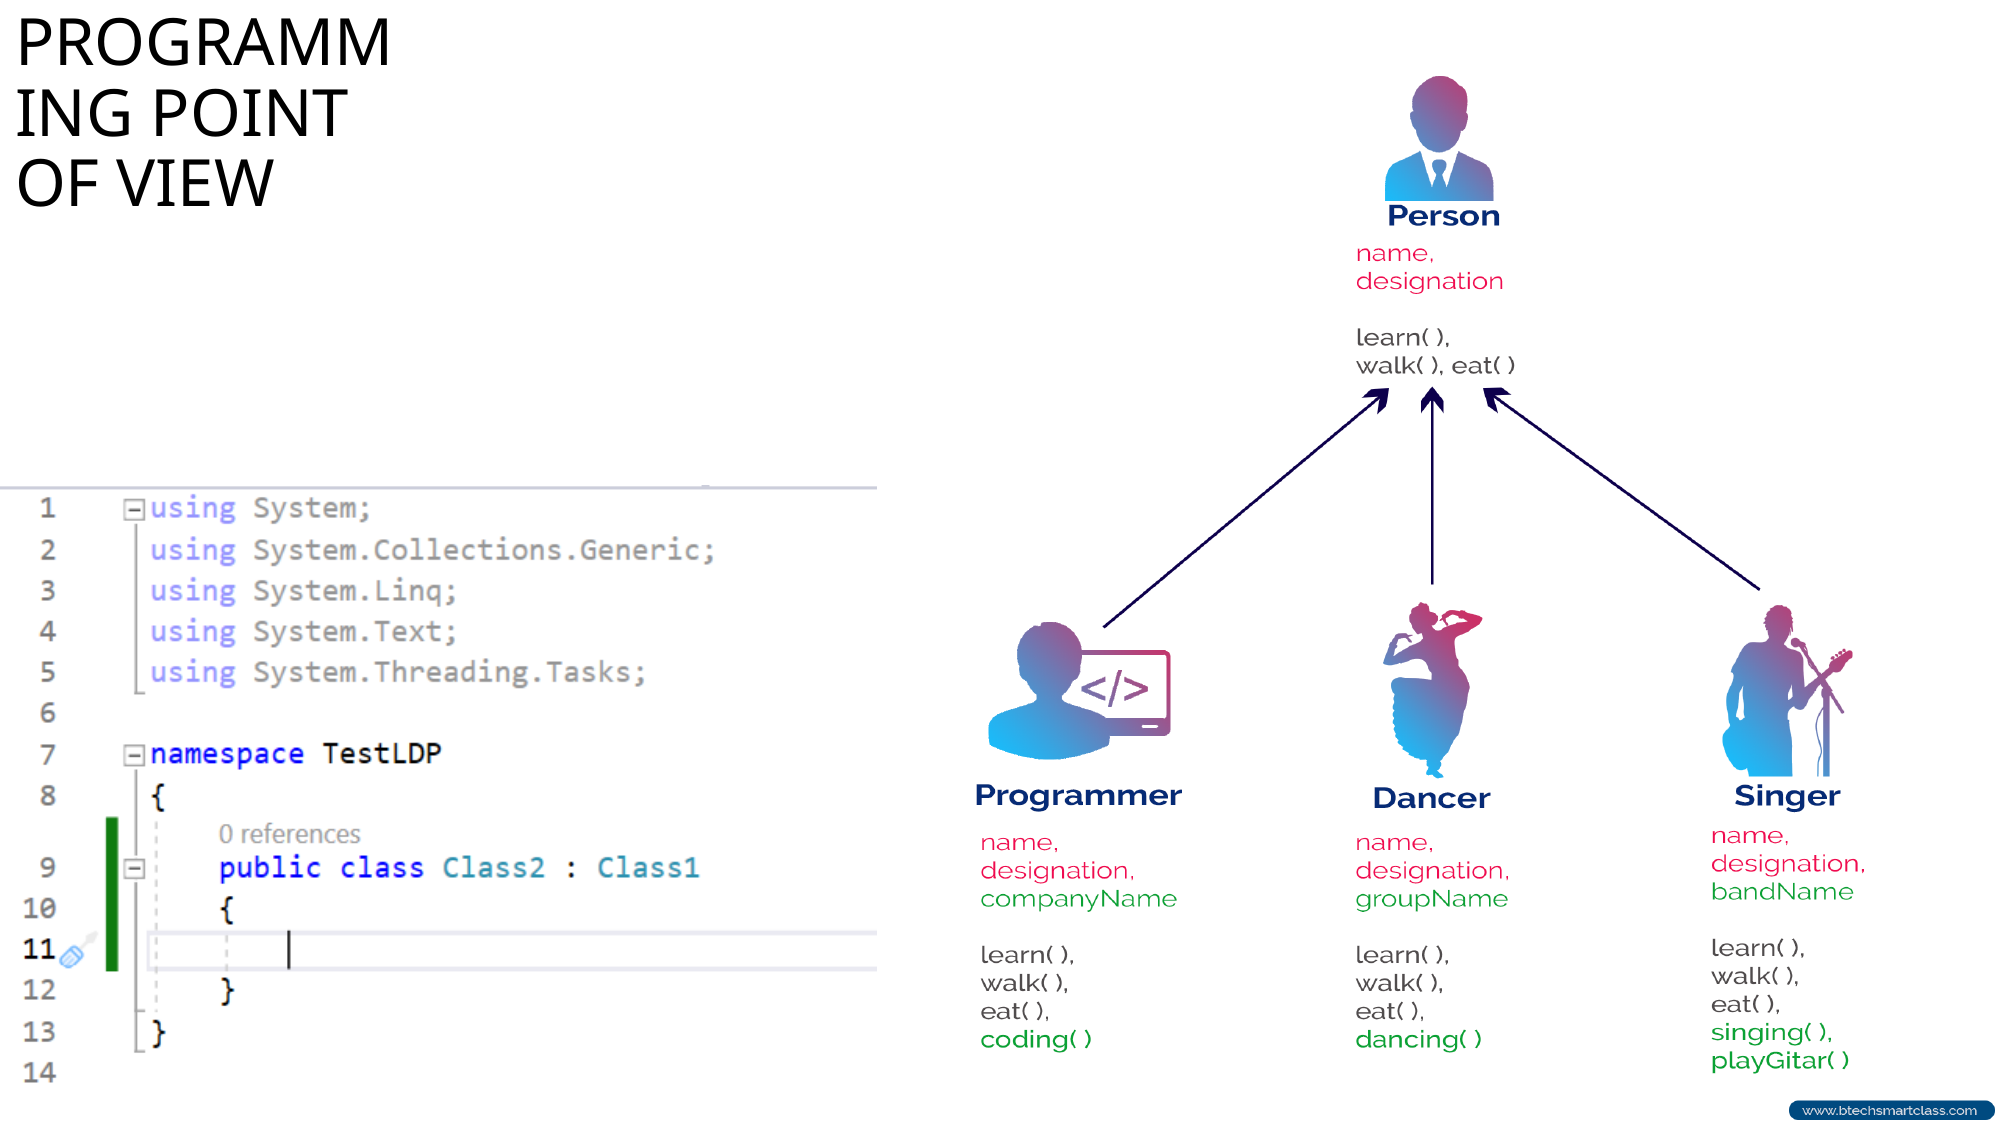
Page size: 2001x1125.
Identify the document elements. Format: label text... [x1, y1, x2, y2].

title Programming Point of View [0, 0, 423, 231]
picture [0, 485, 876, 1125]
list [879, 4, 1997, 1122]
